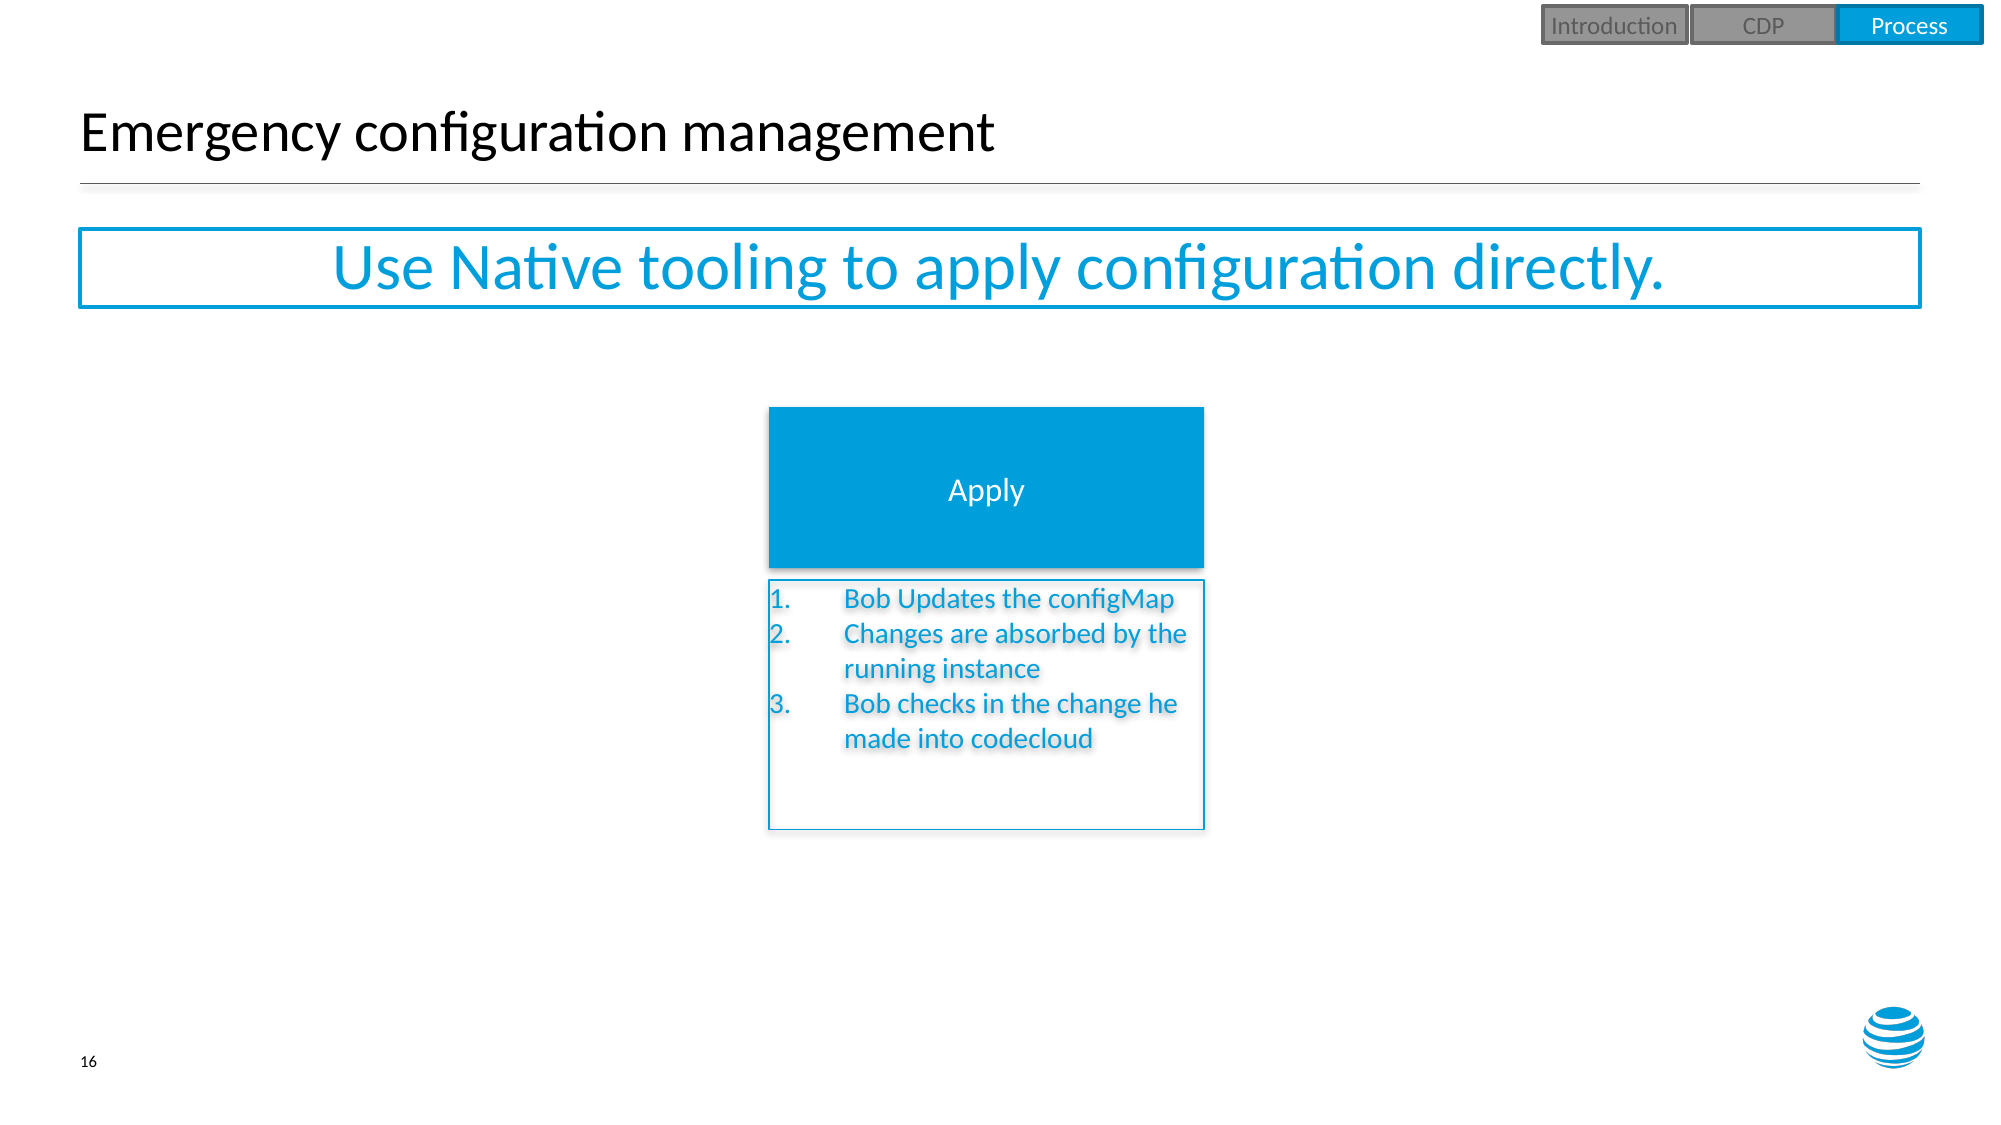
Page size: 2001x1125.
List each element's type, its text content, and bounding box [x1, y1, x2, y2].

title Emergency configuration management [80, 85, 1920, 142]
text_box Apply [768, 406, 1205, 569]
slide_number 16 [80, 1049, 129, 1087]
text_box Bob Updates the configMap Changes are absorbed by the running instance Bob checks in the change he made into codecloud [768, 579, 1205, 830]
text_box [1542, 5, 1982, 44]
text_box Use Native tooling to apply configuration directly. [78, 227, 1922, 309]
